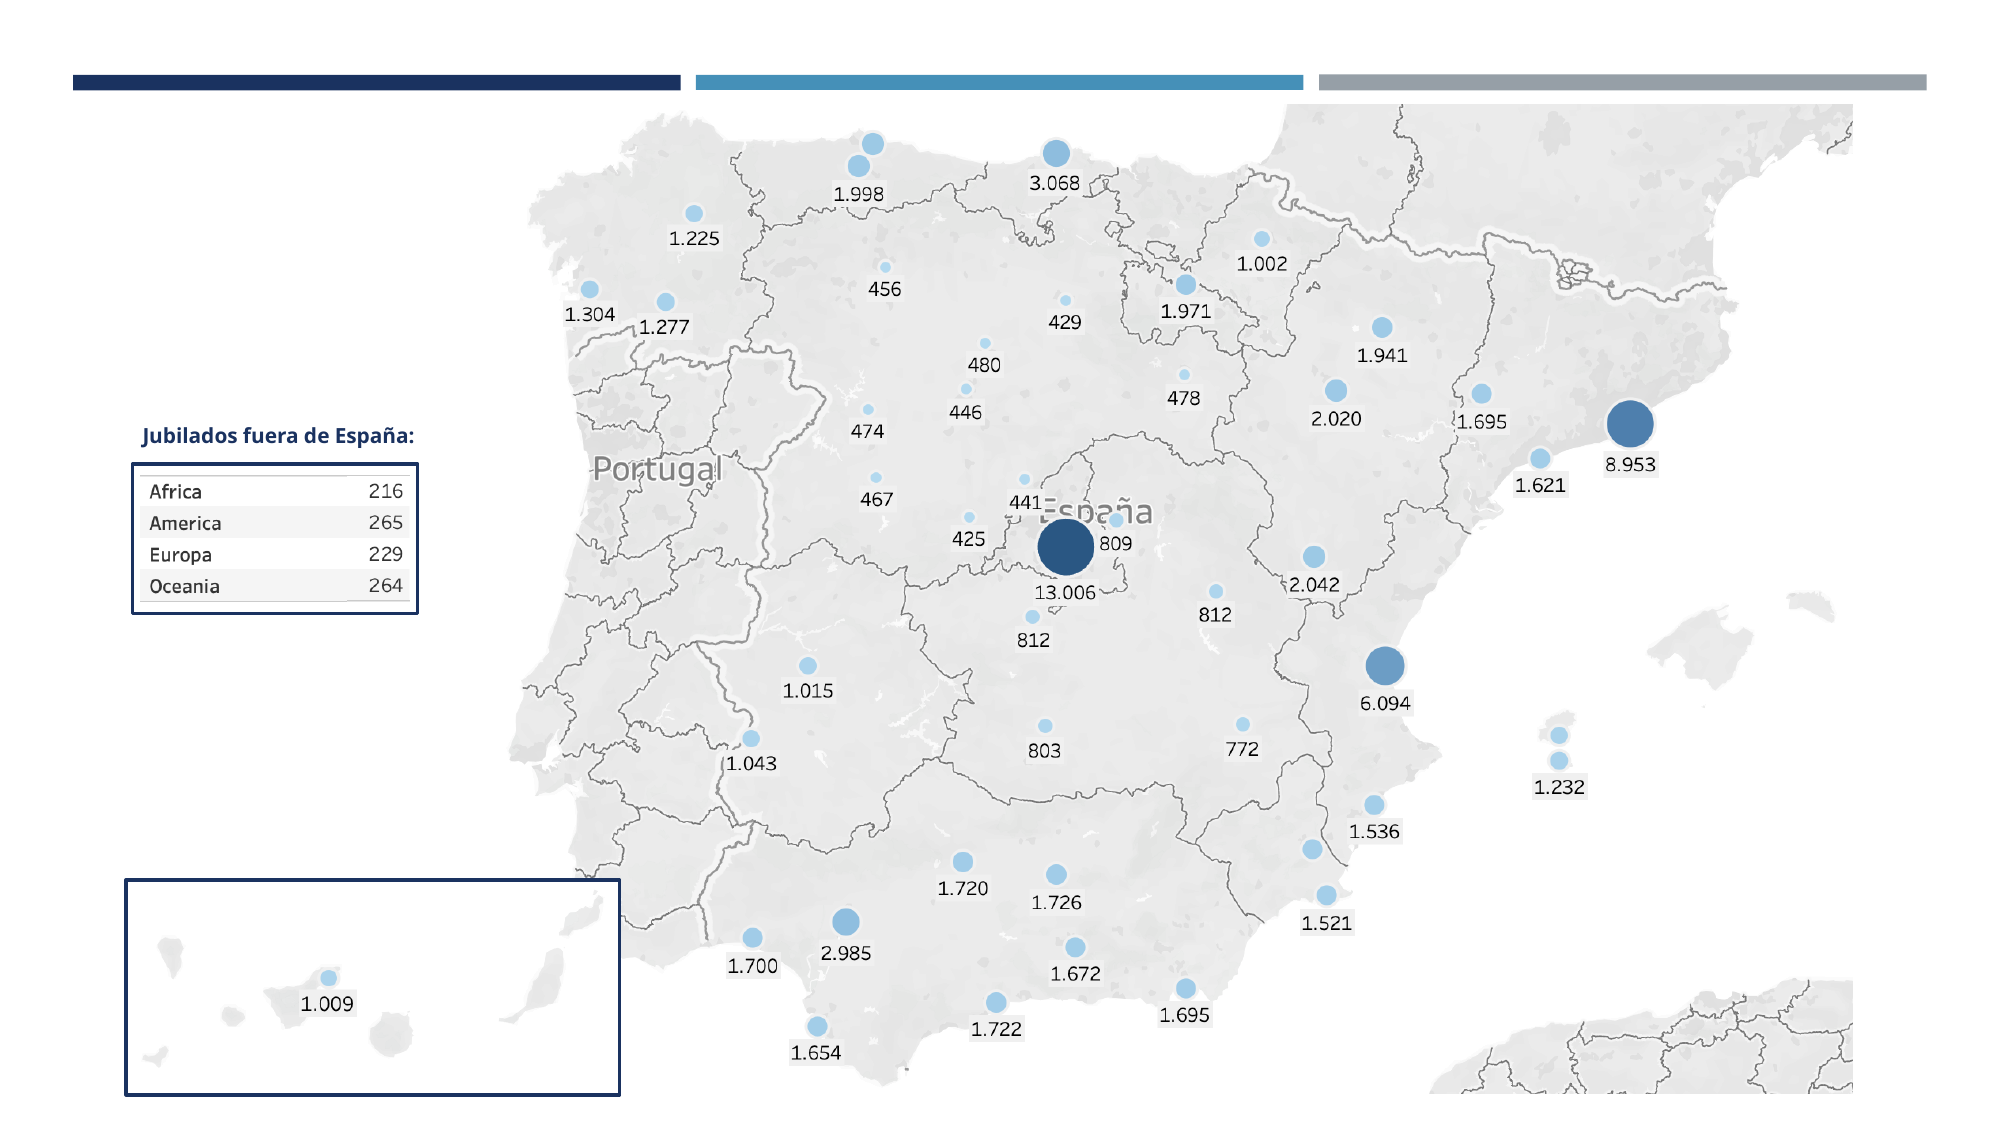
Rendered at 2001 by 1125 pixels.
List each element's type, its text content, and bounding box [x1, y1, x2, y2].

picture [127, 103, 1853, 1094]
picture [133, 465, 417, 613]
text_box Jubilados fuera de España: [127, 404, 440, 466]
